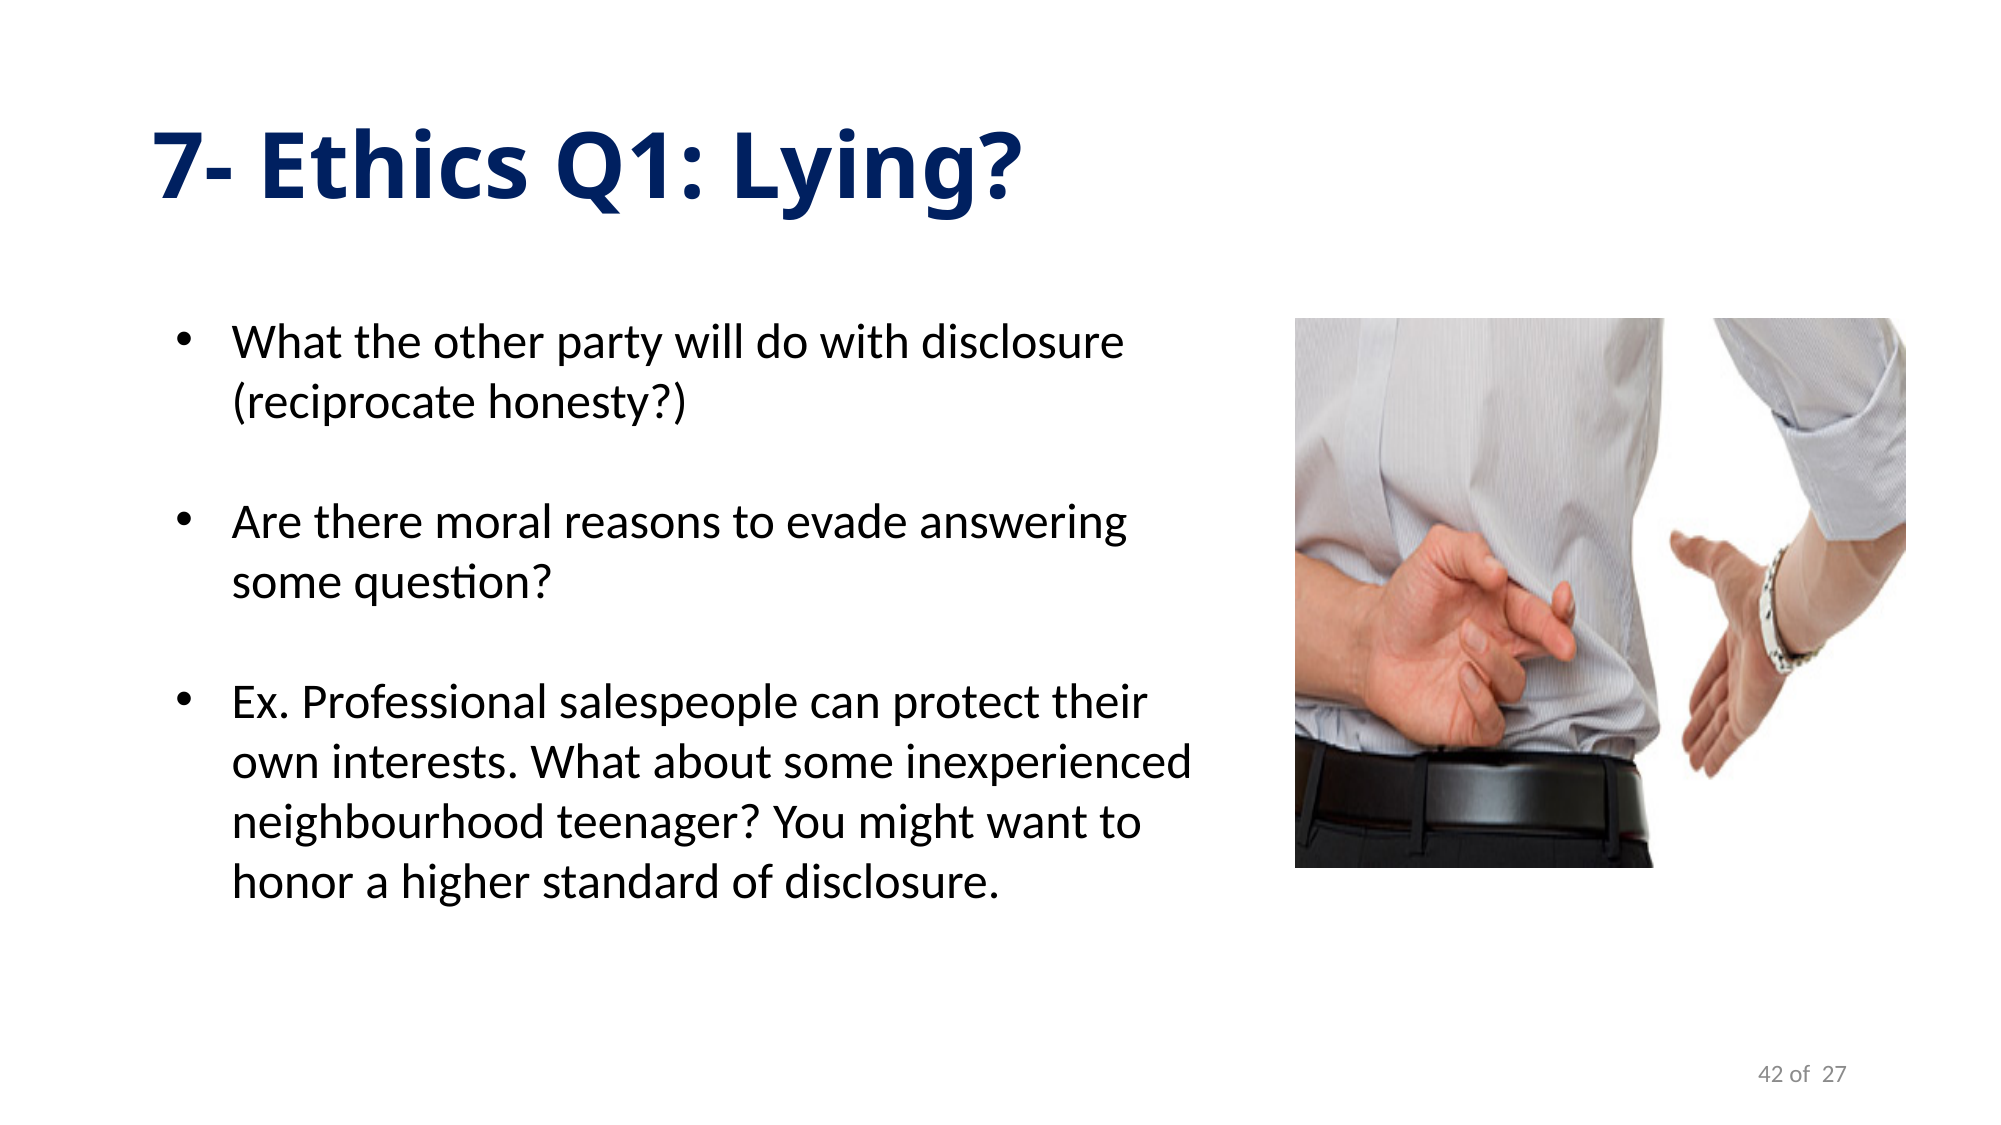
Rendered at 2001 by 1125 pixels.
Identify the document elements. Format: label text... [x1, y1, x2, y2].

slide_number 42 [1412, 1042, 1863, 1103]
title 7- Ethics Q1: Lying? [137, 59, 1863, 278]
text_box What the other party will do with disclosure (reciprocate honesty?) Are there moral reasons to evade answering some question? Ex. Professional salespeople can protect their own interests. What about some inexperienced neighbourhood teenager? You might want to honor a higher standard of disclosure. [160, 301, 1246, 1096]
picture [1295, 318, 1906, 868]
text_box [160, 312, 1161, 388]
